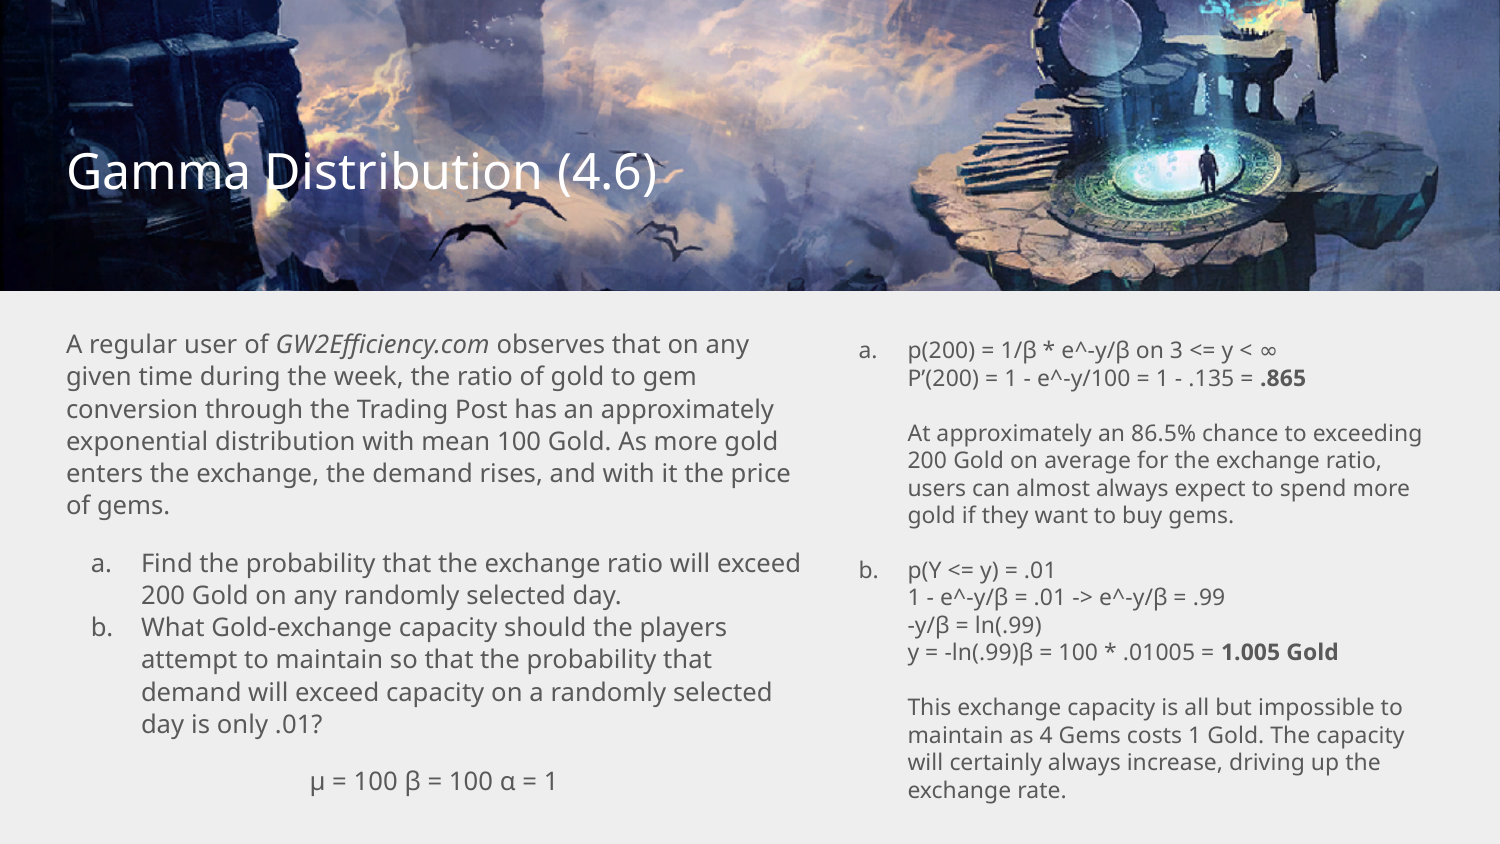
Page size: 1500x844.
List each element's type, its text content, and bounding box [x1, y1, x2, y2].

picture [0, 0, 1500, 291]
text_box p(200) = 1/β * e^-y/β on 3 <= y < ∞ P’(200) = 1 - e^-y/100 = 1 - .135 = .865 At approximately an 86.5% chance to exceeding 200 Gold on average for the exchange ratio, users can almost always expect to spend more gold if they want to buy gems. p(Y <= y) = .01 1 - e^-y/β = .01 -> e^-y/β = .99 -y/β = ln(.99) y = -ln(.99)β = 100 * .01005 = 1.005 Gold This exchange capacity is all but impossible to maintain as 4 Gems costs 1 Gold. The capacity will certainly always increase, driving up the exchange rate. [817, 320, 1441, 759]
list A regular user of GW2Efficiency.com observes that on any given time during the week, the ratio of gold to gem conversion through the Trading Post has an approximately exponential distribution with mean 100 Gold. As more gold enters the exchange, the demand rises, and with it the price of gems. Find the probability that the exchange ratio will exceed 200 Gold on any randomly selected day. What Gold-exchange capacity should the players attempt to maintain so that the probability that demand will exceed capacity on a randomly selected day is only .01? μ = 100 β = 100 α = 1 [51, 311, 818, 750]
